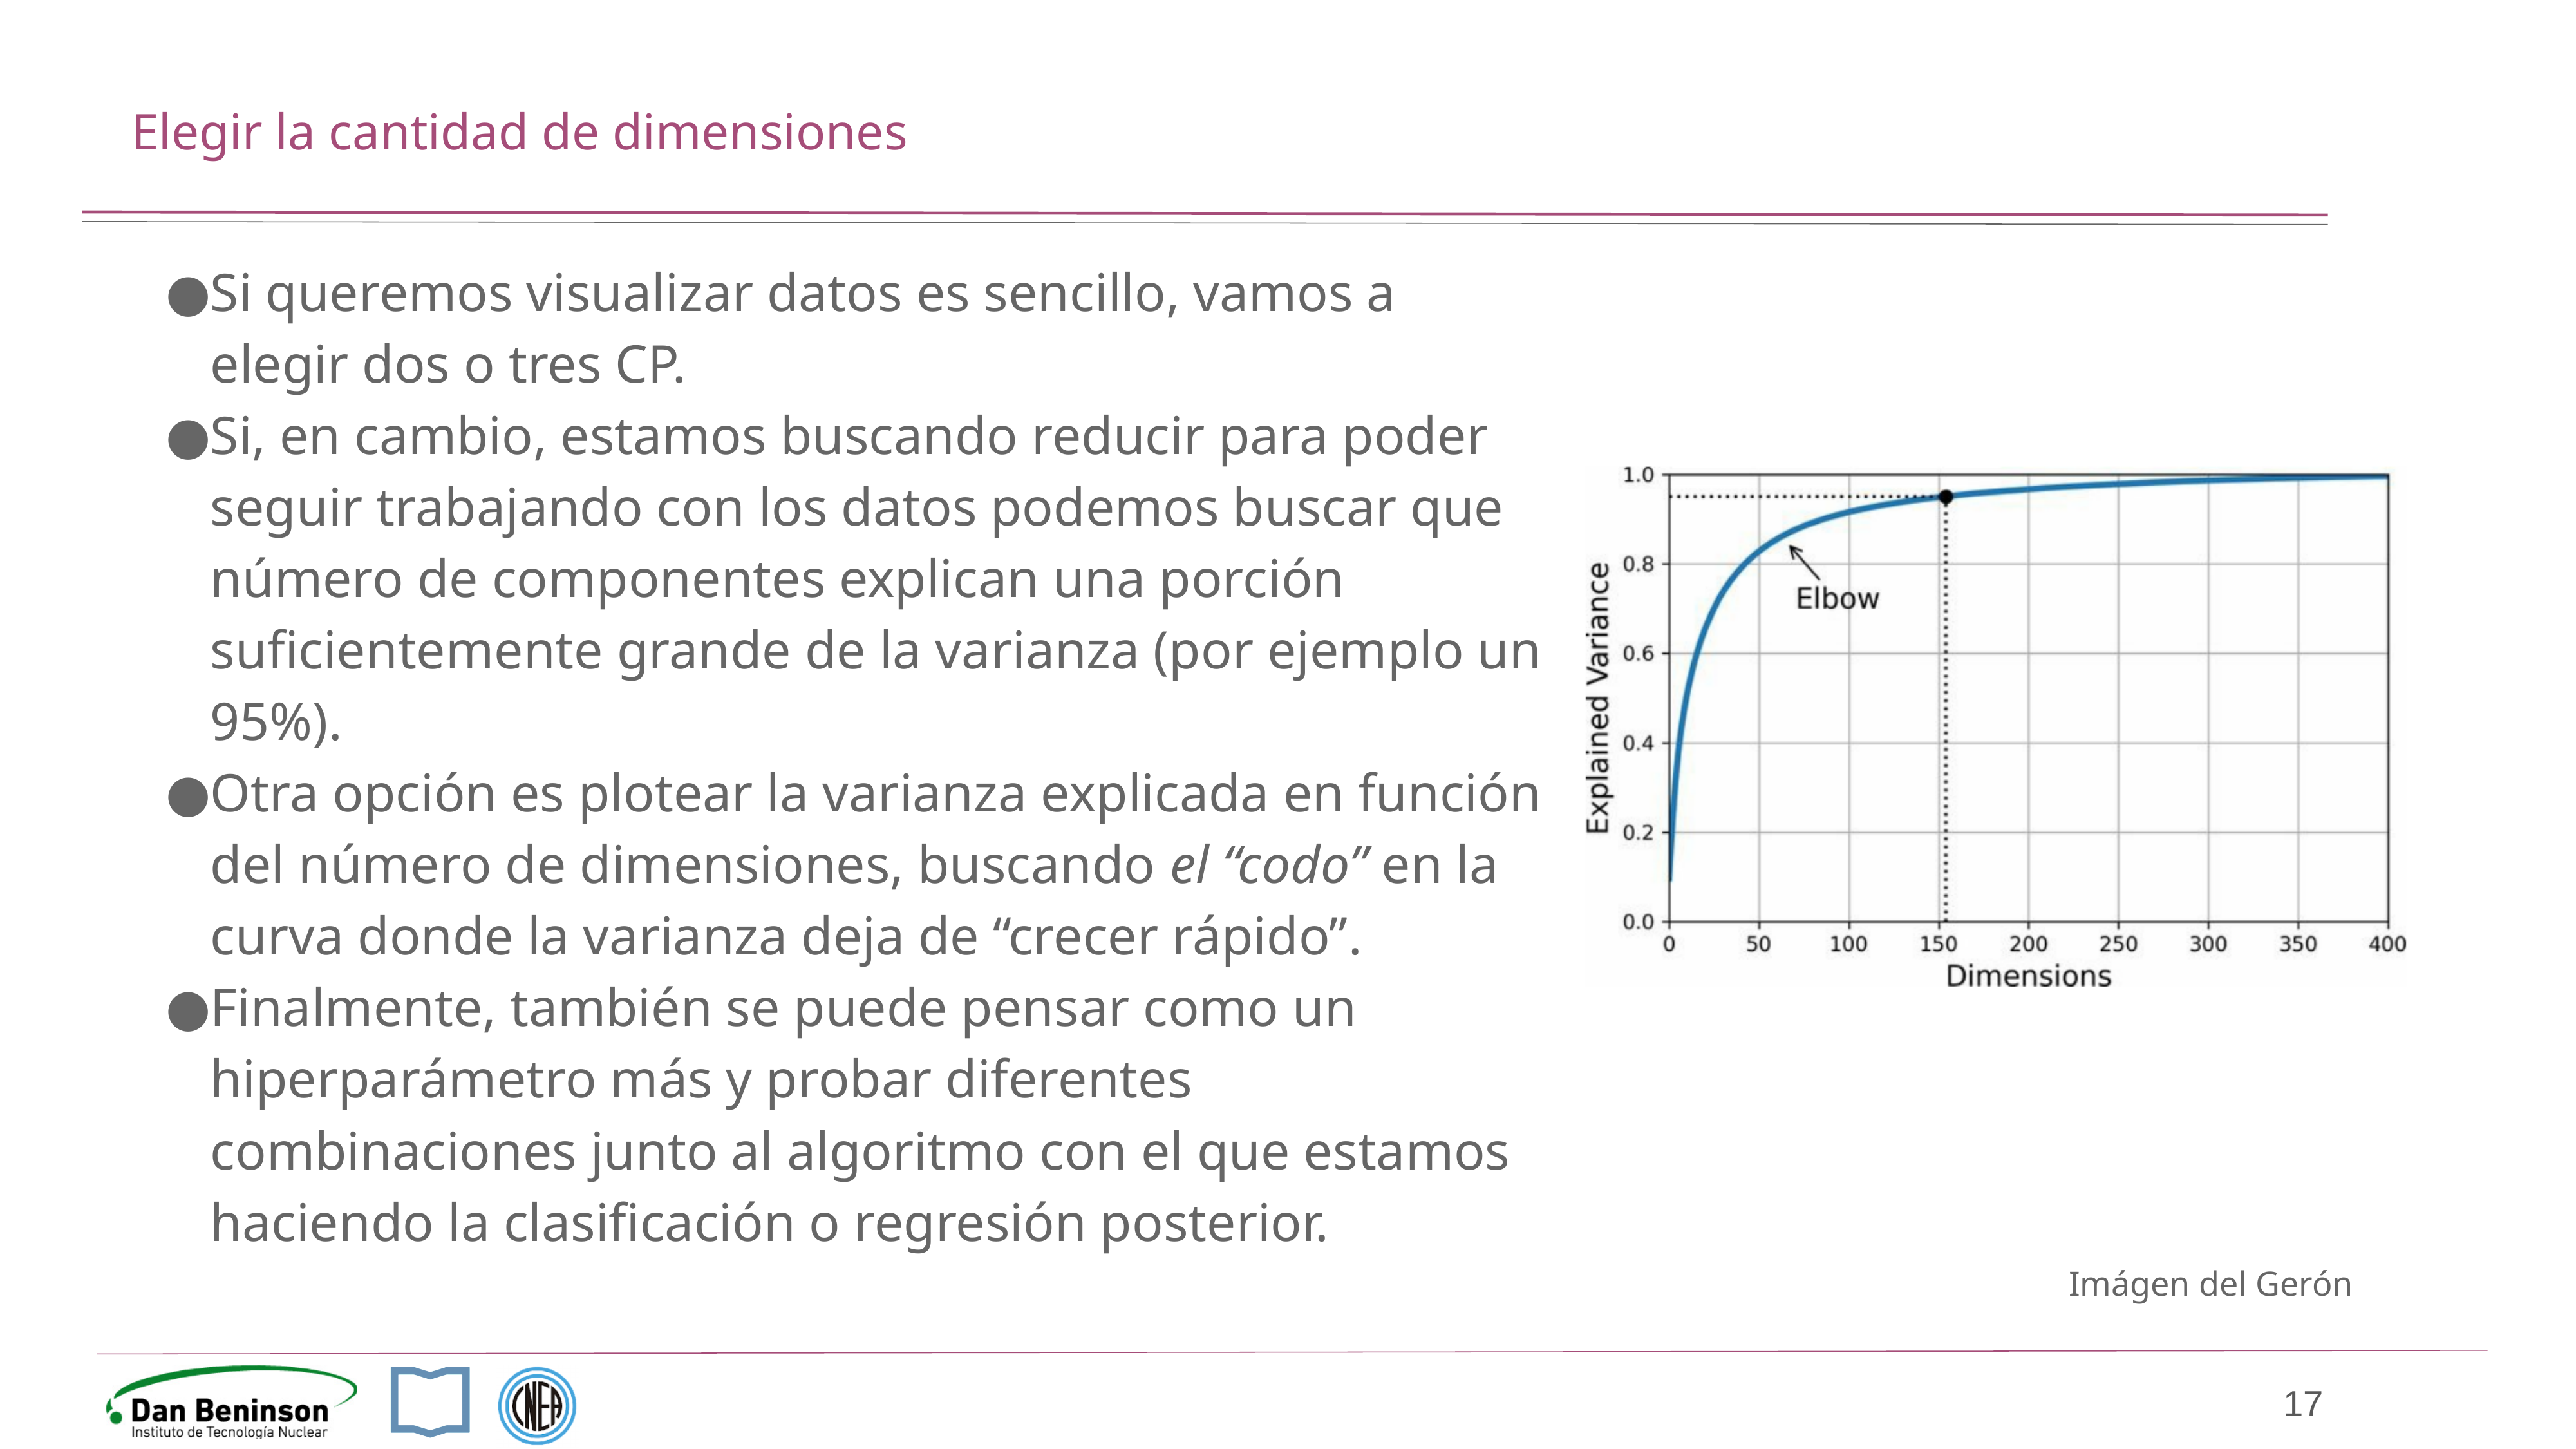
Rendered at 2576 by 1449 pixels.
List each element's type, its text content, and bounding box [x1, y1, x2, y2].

title Elegir la cantidad de dimensiones [106, 74, 2352, 186]
text_box Imágen del Gerón [2059, 1247, 2483, 1313]
picture [1570, 454, 2412, 992]
picture [389, 1365, 473, 1439]
picture [496, 1365, 579, 1448]
picture [106, 1365, 357, 1439]
list Si queremos visualizar datos es sencillo, vamos a elegir dos o tres CP. Si, en cambio, estamos buscando reducir para poder seguir trabajando con los datos podemos buscar que número de componentes explican una porción suficientemente grande de la varianza (por ejemplo un 95%). Otra opción es plotear la varianza explicada en función del número de dimensiones, buscando el “codo” en la curva donde la varianza deja de “crecer rápido”. Finalmente, también se puede pensar como un hiperparámetro más y probar diferentes combinaciones junto al algoritmo con el que estamos haciendo la clasificación o regresión posterior. [140, 224, 1571, 1340]
